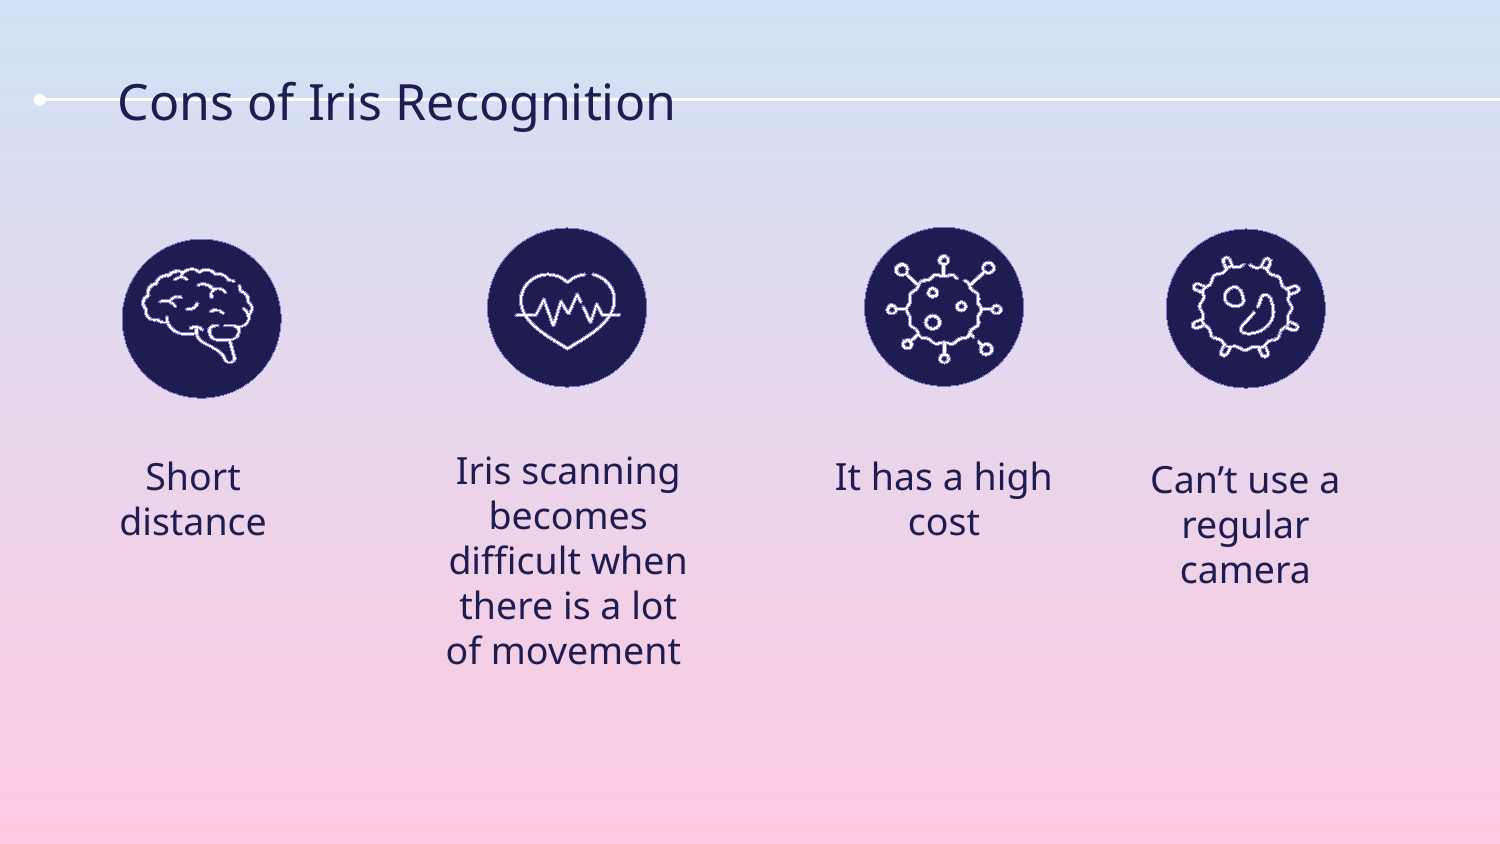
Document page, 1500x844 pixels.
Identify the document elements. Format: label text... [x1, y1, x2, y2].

text_box It has a high cost [805, 438, 1083, 562]
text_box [1165, 228, 1326, 389]
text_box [487, 227, 647, 388]
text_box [121, 238, 282, 399]
title Cons of Iris Recognition [102, 55, 1101, 144]
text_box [864, 226, 1024, 387]
title Short distance [53, 438, 333, 697]
text_box Can’t use a regular camera [1107, 441, 1384, 637]
title Iris scanning becomes difficult when there is a lot of movement [430, 431, 707, 691]
